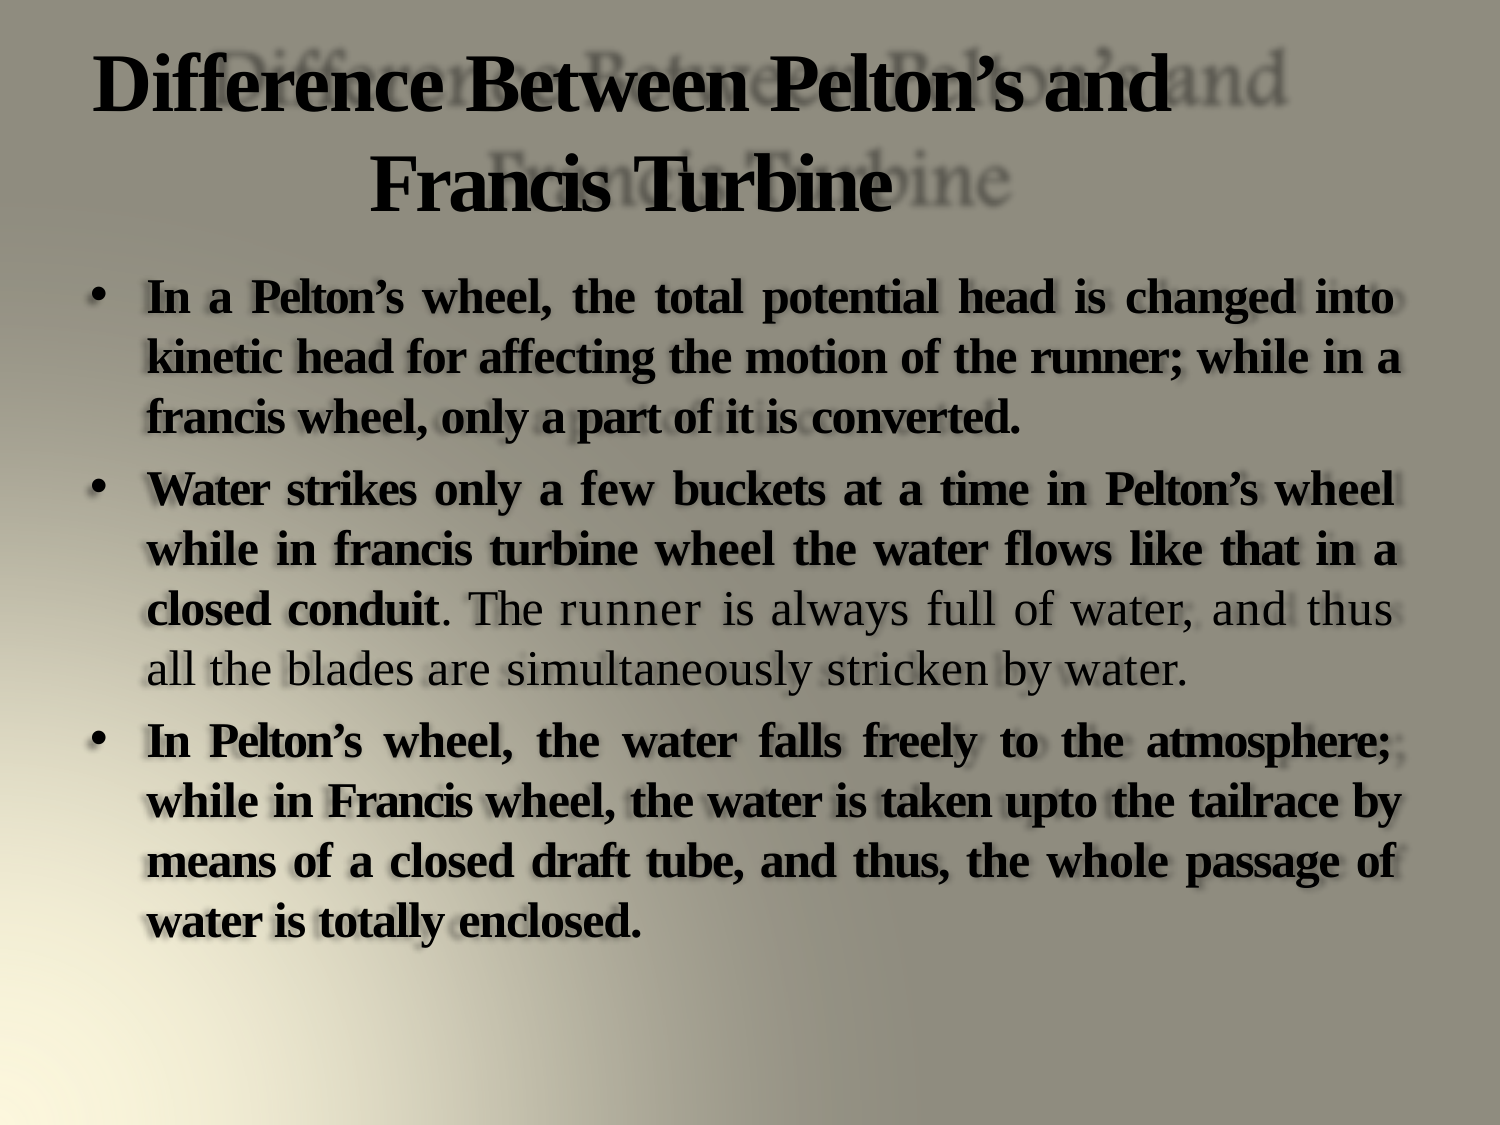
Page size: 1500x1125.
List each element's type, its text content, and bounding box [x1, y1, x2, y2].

text_box In a Pelton’s wheel, the total potential head is changed into kinetic head for affecting the motion of the runner; while in a francis wheel, only a part of it is converted. Water strikes only a few buckets at a time in Pelton’s wheel while in francis turbine wheel the water flows like that in a closed conduit. The runner is always full of water, and thus all the blades are simultaneously stricken by water. In Pelton’s wheel, the water falls freely to the atmosphere; while in Francis wheel, the water is taken upto the tailrace by means of a closed draft tube, and thus, the whole passage of water is totally enclosed. [87, 261, 1413, 948]
text_box [151, 5, 1367, 249]
picture [0, 0, 1500, 1125]
text_box [48, 249, 1444, 998]
title Difference Between Pelton’s and Francis Turbine [28, 26, 1353, 229]
